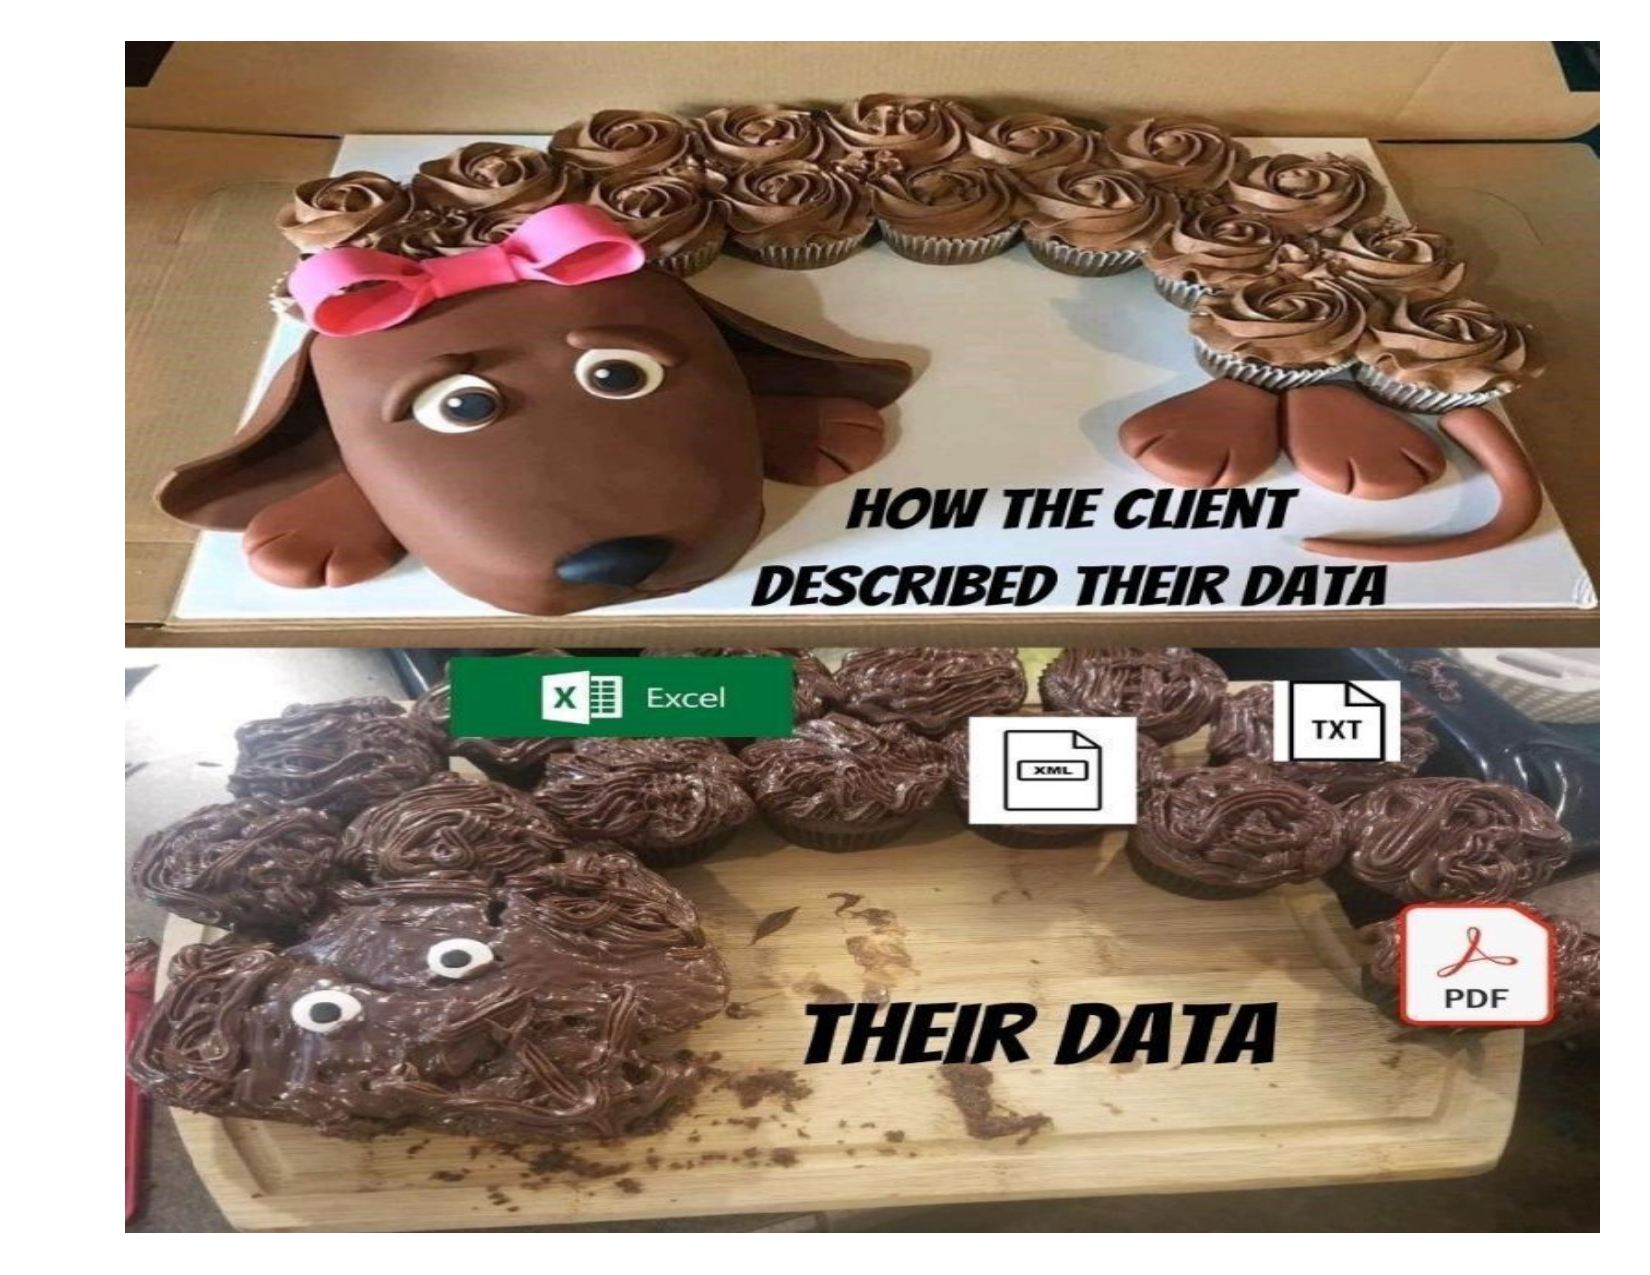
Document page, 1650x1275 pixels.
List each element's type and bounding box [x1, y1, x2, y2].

picture [124, 41, 1601, 1234]
